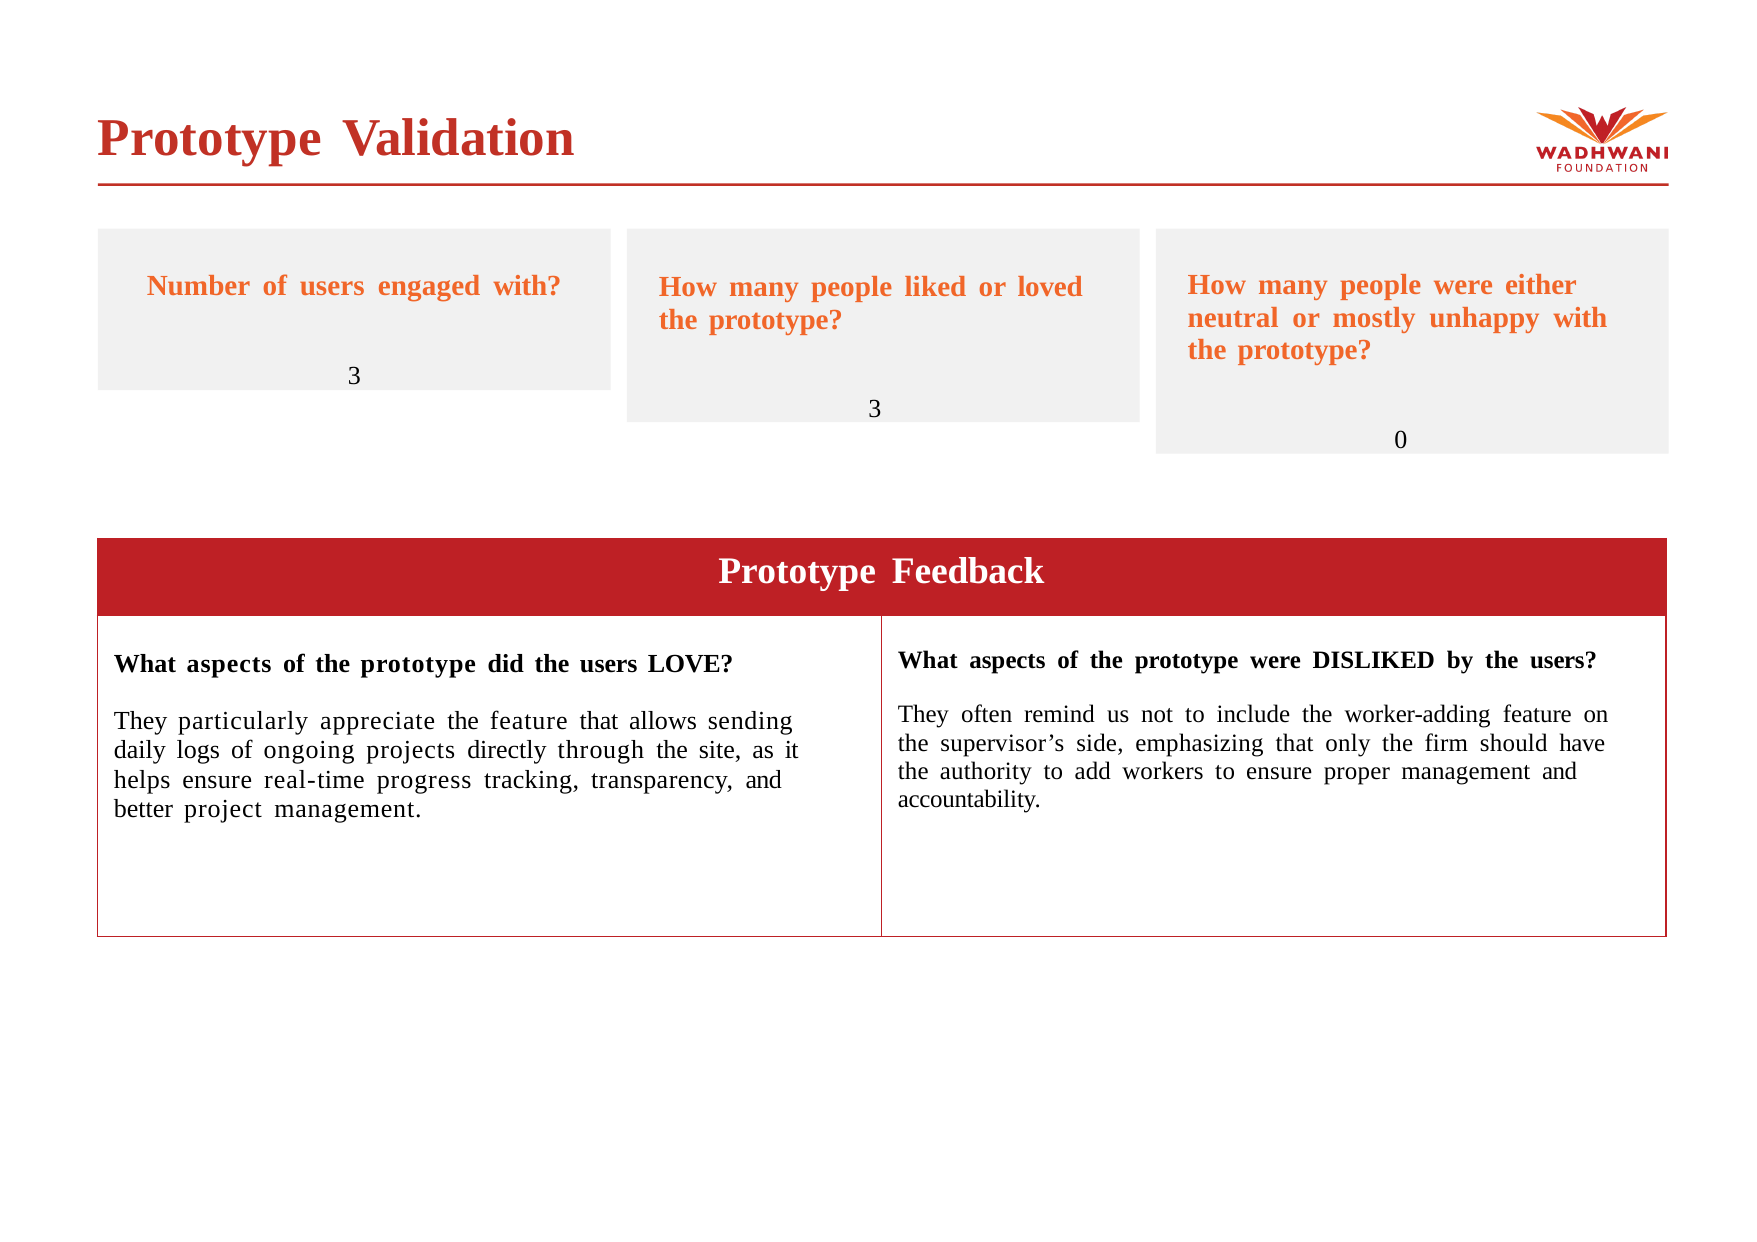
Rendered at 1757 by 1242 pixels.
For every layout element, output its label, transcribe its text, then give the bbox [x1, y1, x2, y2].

text_box Number of users engaged with? 3 [97, 228, 611, 391]
title Prototype Validation [95, 99, 591, 310]
table_header Prototype Feedback [98, 538, 1665, 615]
table_cell What aspects of the prototype did the users LOVE? They particularly appreciate the feature that allows sending daily logs of ongoing projects directly through the site, as it helps ensure real-time progress tracking, transparency, and better project management. [98, 616, 881, 936]
picture [1534, 102, 1669, 173]
table_cell What aspects of the prototype were DISLIKED by the users? They often remind us not to include the worker-adding feature on the supervisor’s side, emphasizing that only the firm should have the authority to add workers to ensure proper management and accountability. [882, 616, 1665, 936]
text_box How many people liked or loved the prototype? 3 [626, 228, 1140, 423]
text_box How many people were either neutral or mostly unhappy with the prototype? 0 [1155, 228, 1669, 454]
